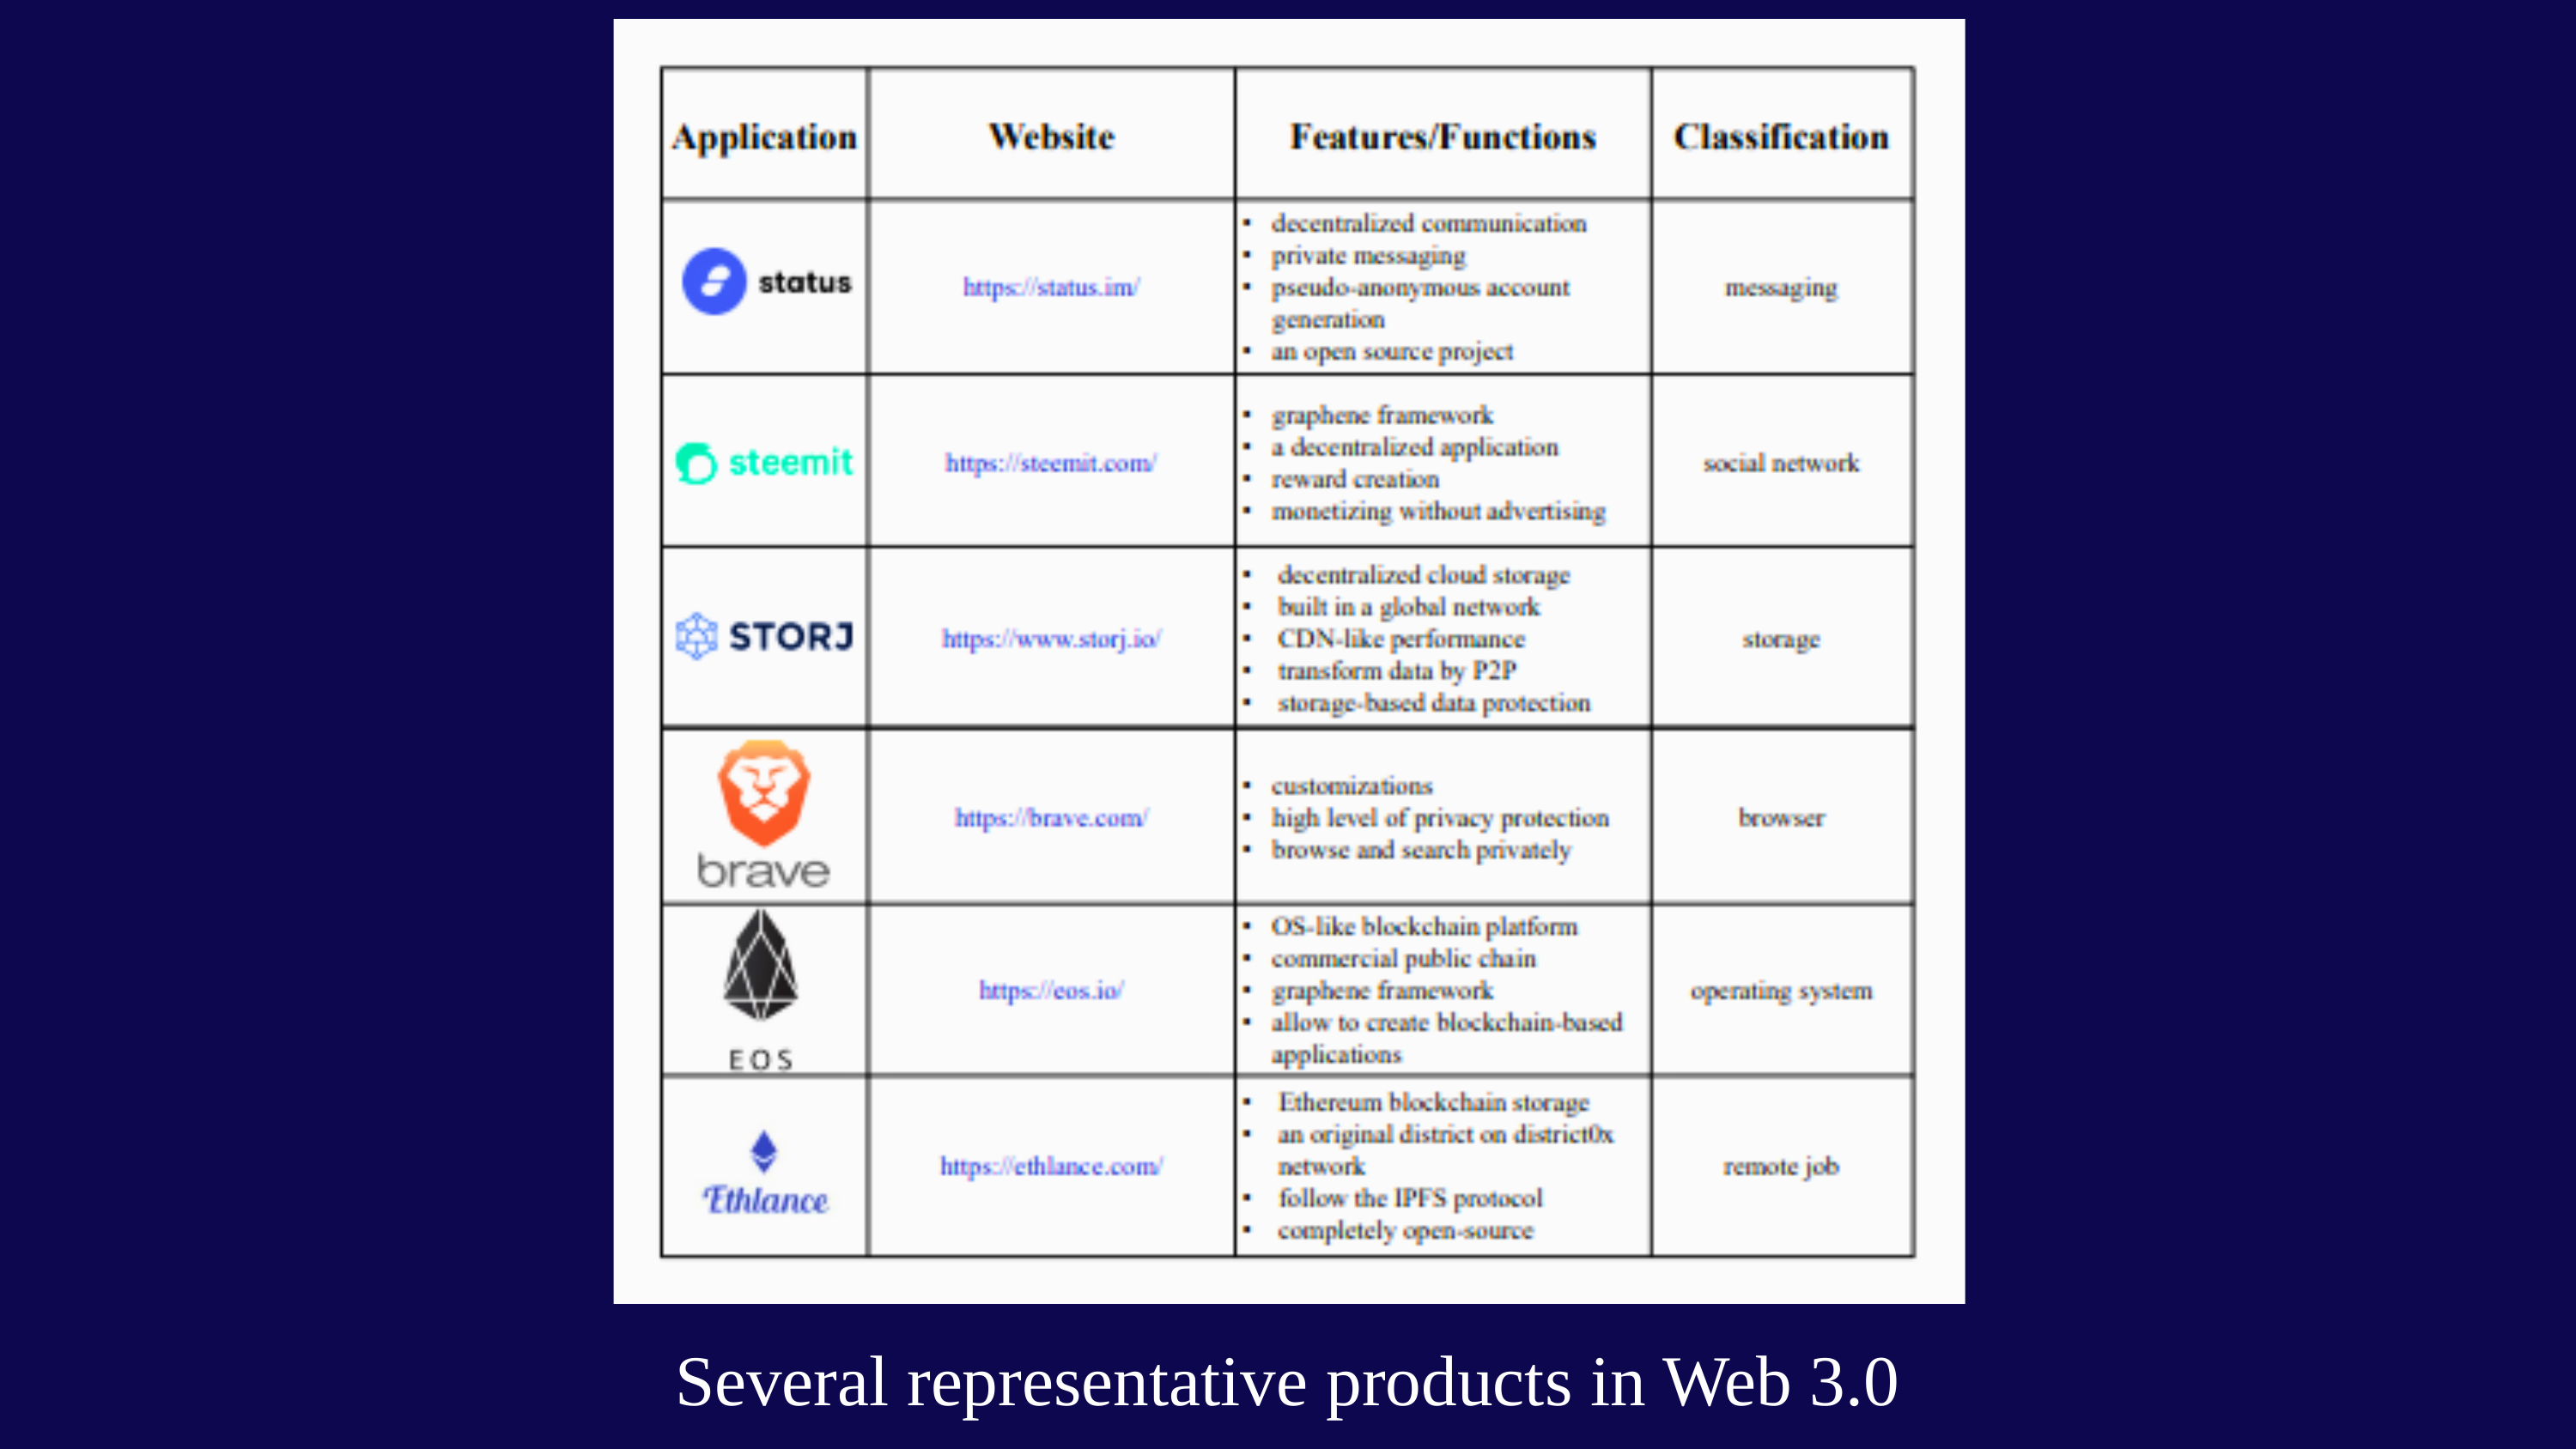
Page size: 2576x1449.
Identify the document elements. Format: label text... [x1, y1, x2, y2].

text_box Several representative products in Web 3.0 [450, 1319, 2126, 1421]
text_box [613, 19, 1965, 1304]
